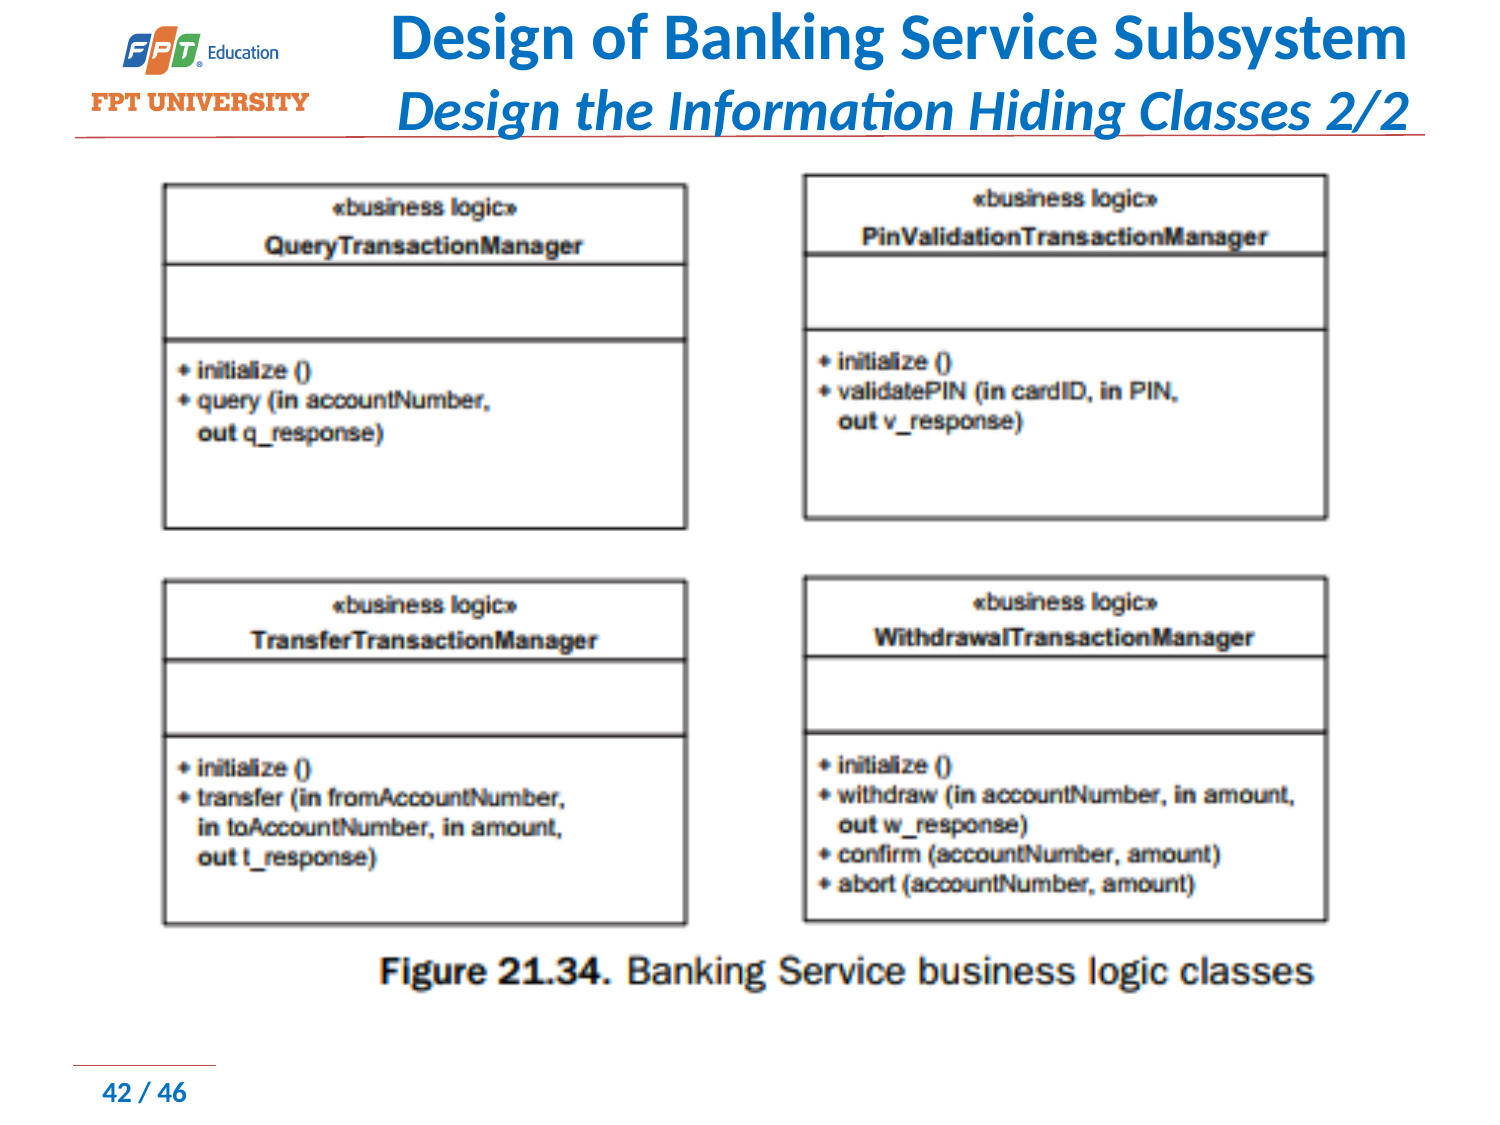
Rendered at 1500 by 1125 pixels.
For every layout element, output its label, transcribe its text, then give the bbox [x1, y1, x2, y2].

title ﻿ ﻿﻿Design of Banking Service Subsystem Design the Information Hiding Classes 2/2 [315, 0, 1425, 135]
picture [77, 2, 315, 133]
picture [147, 172, 1349, 1000]
